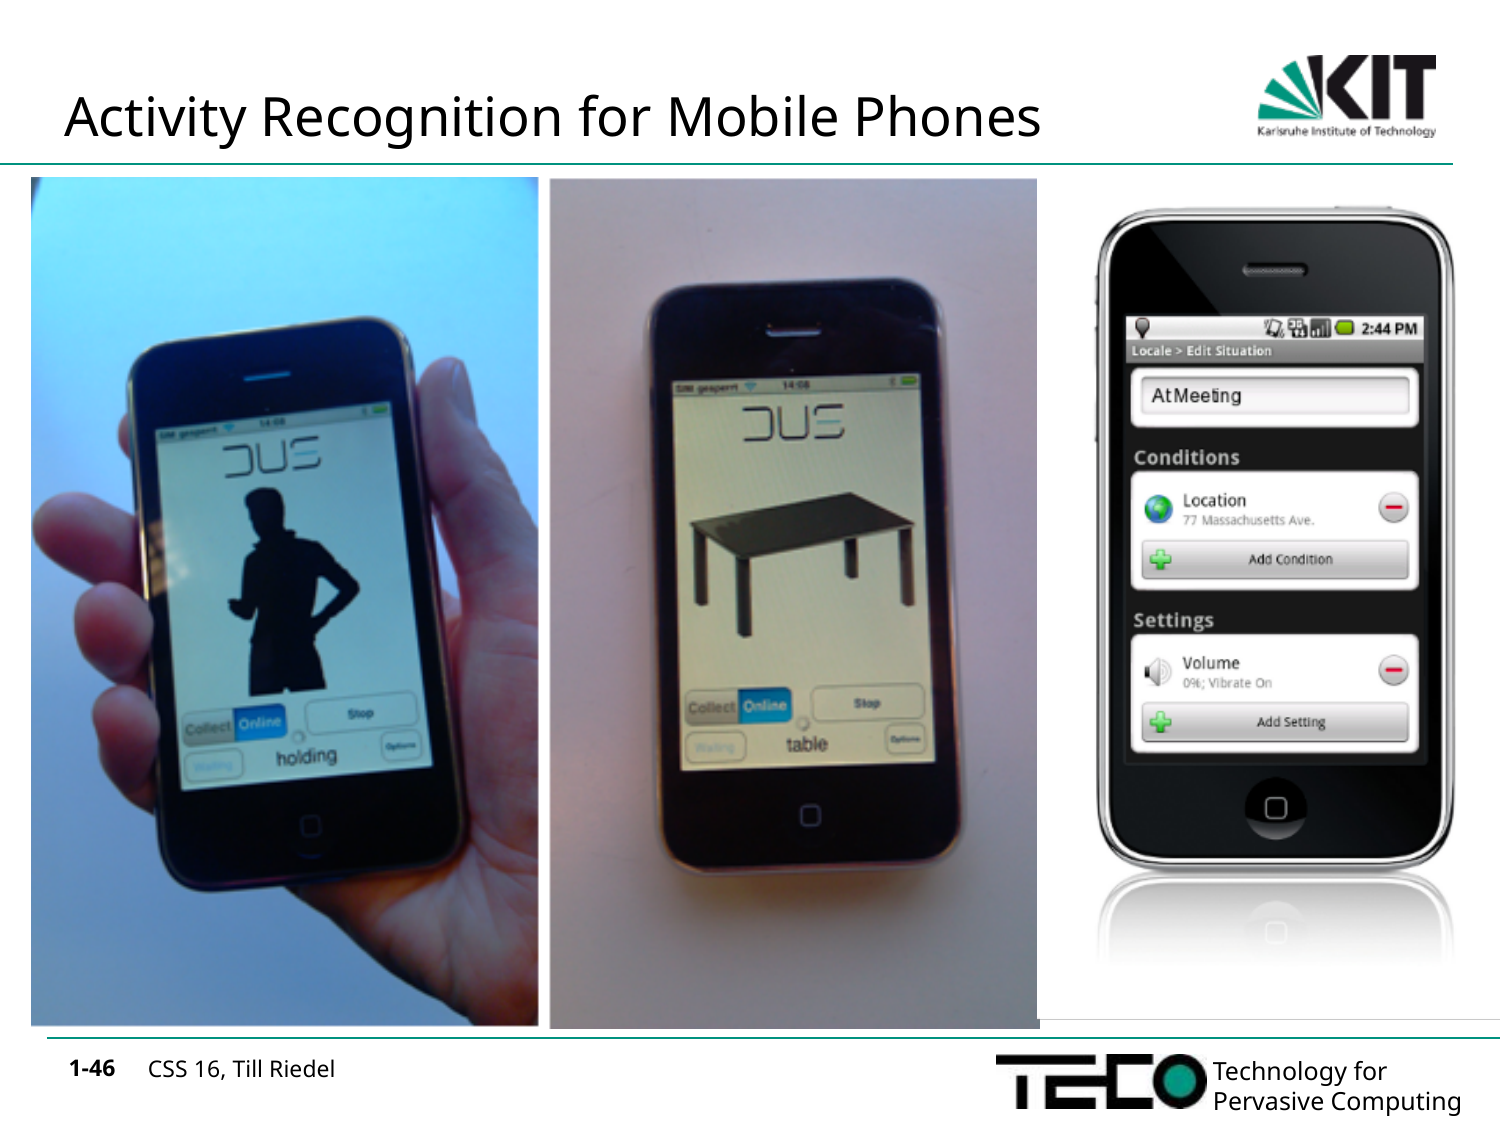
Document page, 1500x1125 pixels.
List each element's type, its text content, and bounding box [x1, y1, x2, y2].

title Activity Recognition for Mobile Phones [63, 54, 1199, 148]
picture [996, 1054, 1207, 1109]
picture [1257, 55, 1436, 138]
picture [30, 176, 1500, 1030]
